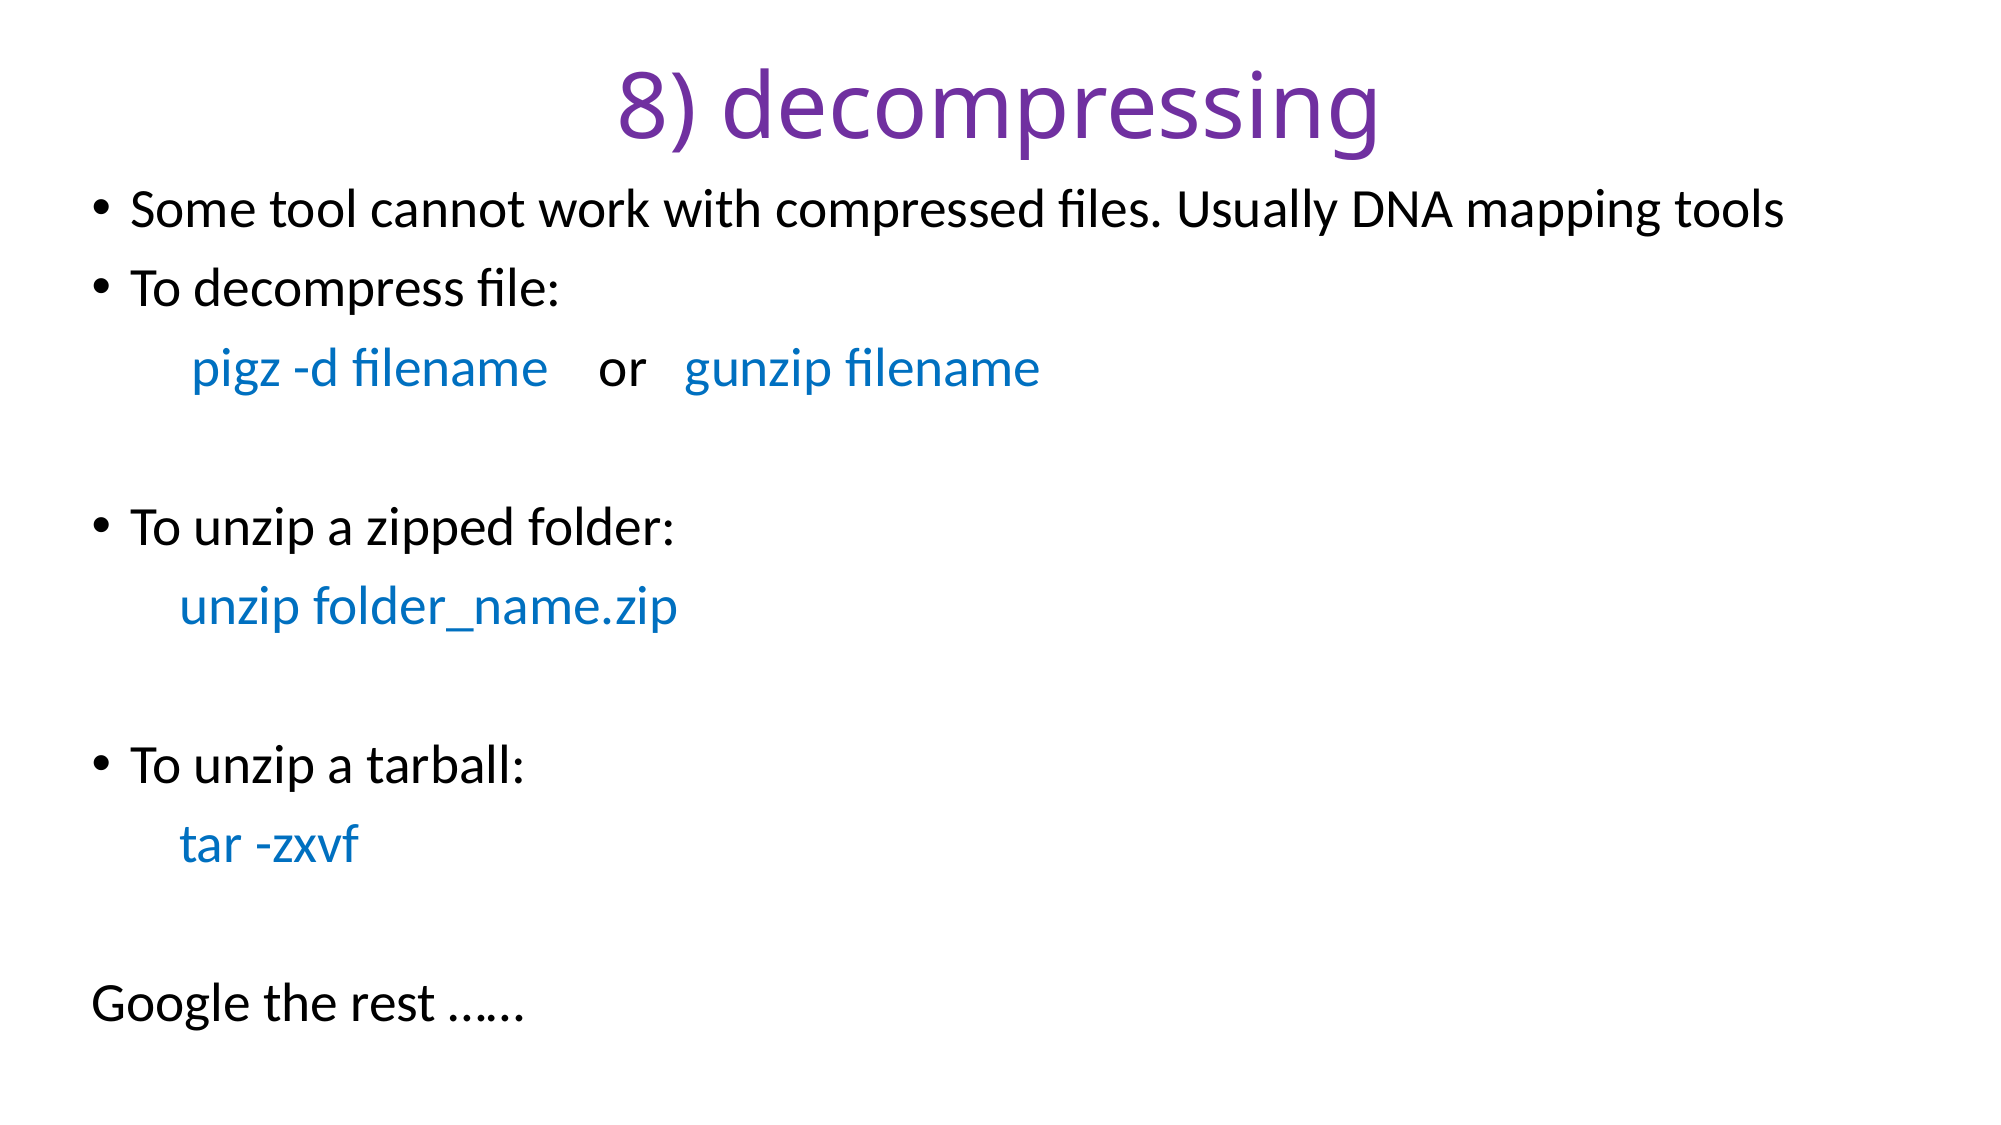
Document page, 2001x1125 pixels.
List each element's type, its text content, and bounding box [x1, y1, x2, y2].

title 8) decompressing [0, 0, 2000, 218]
list Some tool cannot work with compressed files. Usually DNA mapping tools To decompress file: pigz -d filename or gunzip filename To unzip a zipped folder: unzip folder_name.zip To unzip a tarball: tar -zxvf Google the rest …… [76, 172, 1802, 1063]
